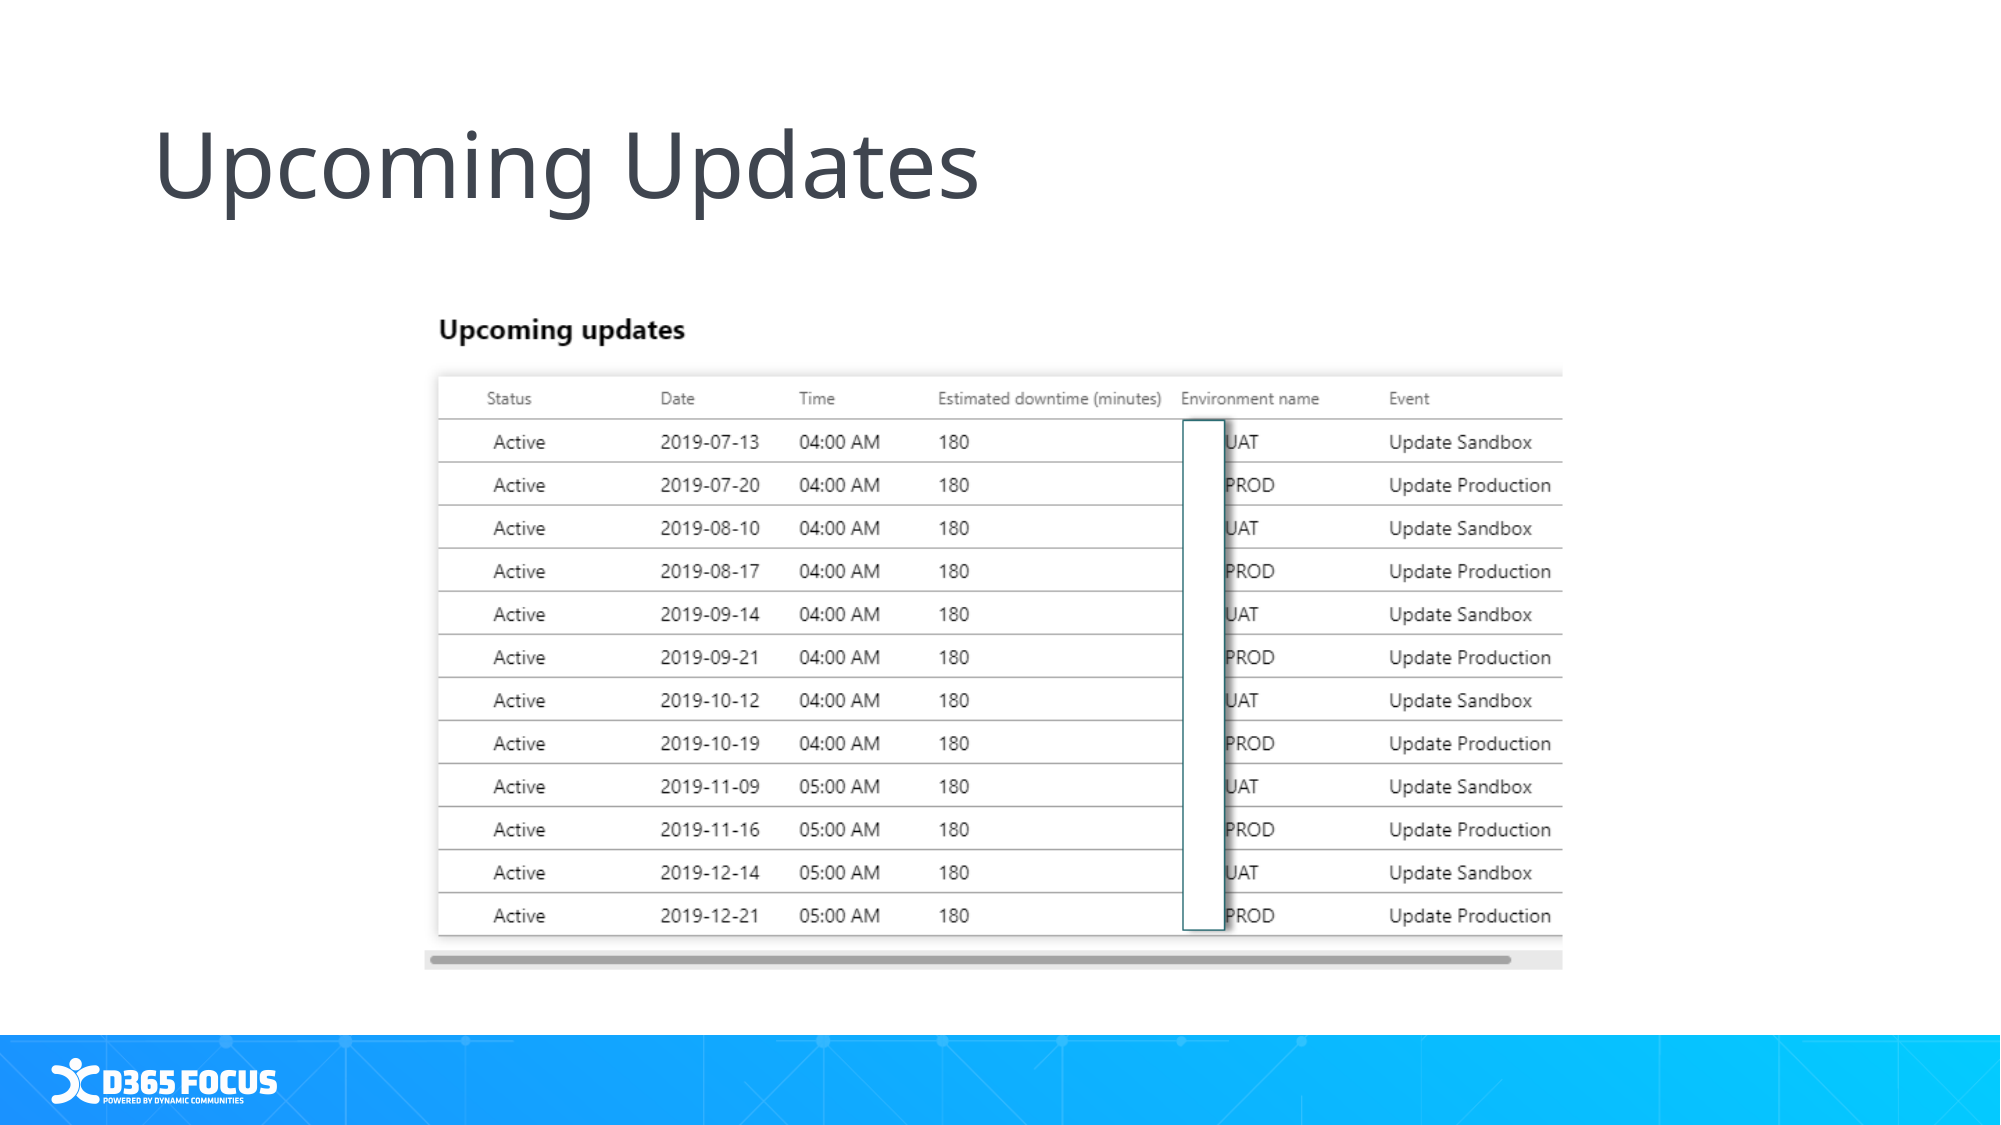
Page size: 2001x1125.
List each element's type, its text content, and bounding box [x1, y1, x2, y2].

picture [1057, 1035, 1067, 1125]
picture [937, 1035, 948, 1125]
picture [1297, 1037, 1306, 1046]
title Upcoming Updates [137, 59, 1863, 278]
picture [1177, 1037, 1186, 1046]
picture [0, 1035, 934, 1125]
picture [421, 299, 1578, 981]
